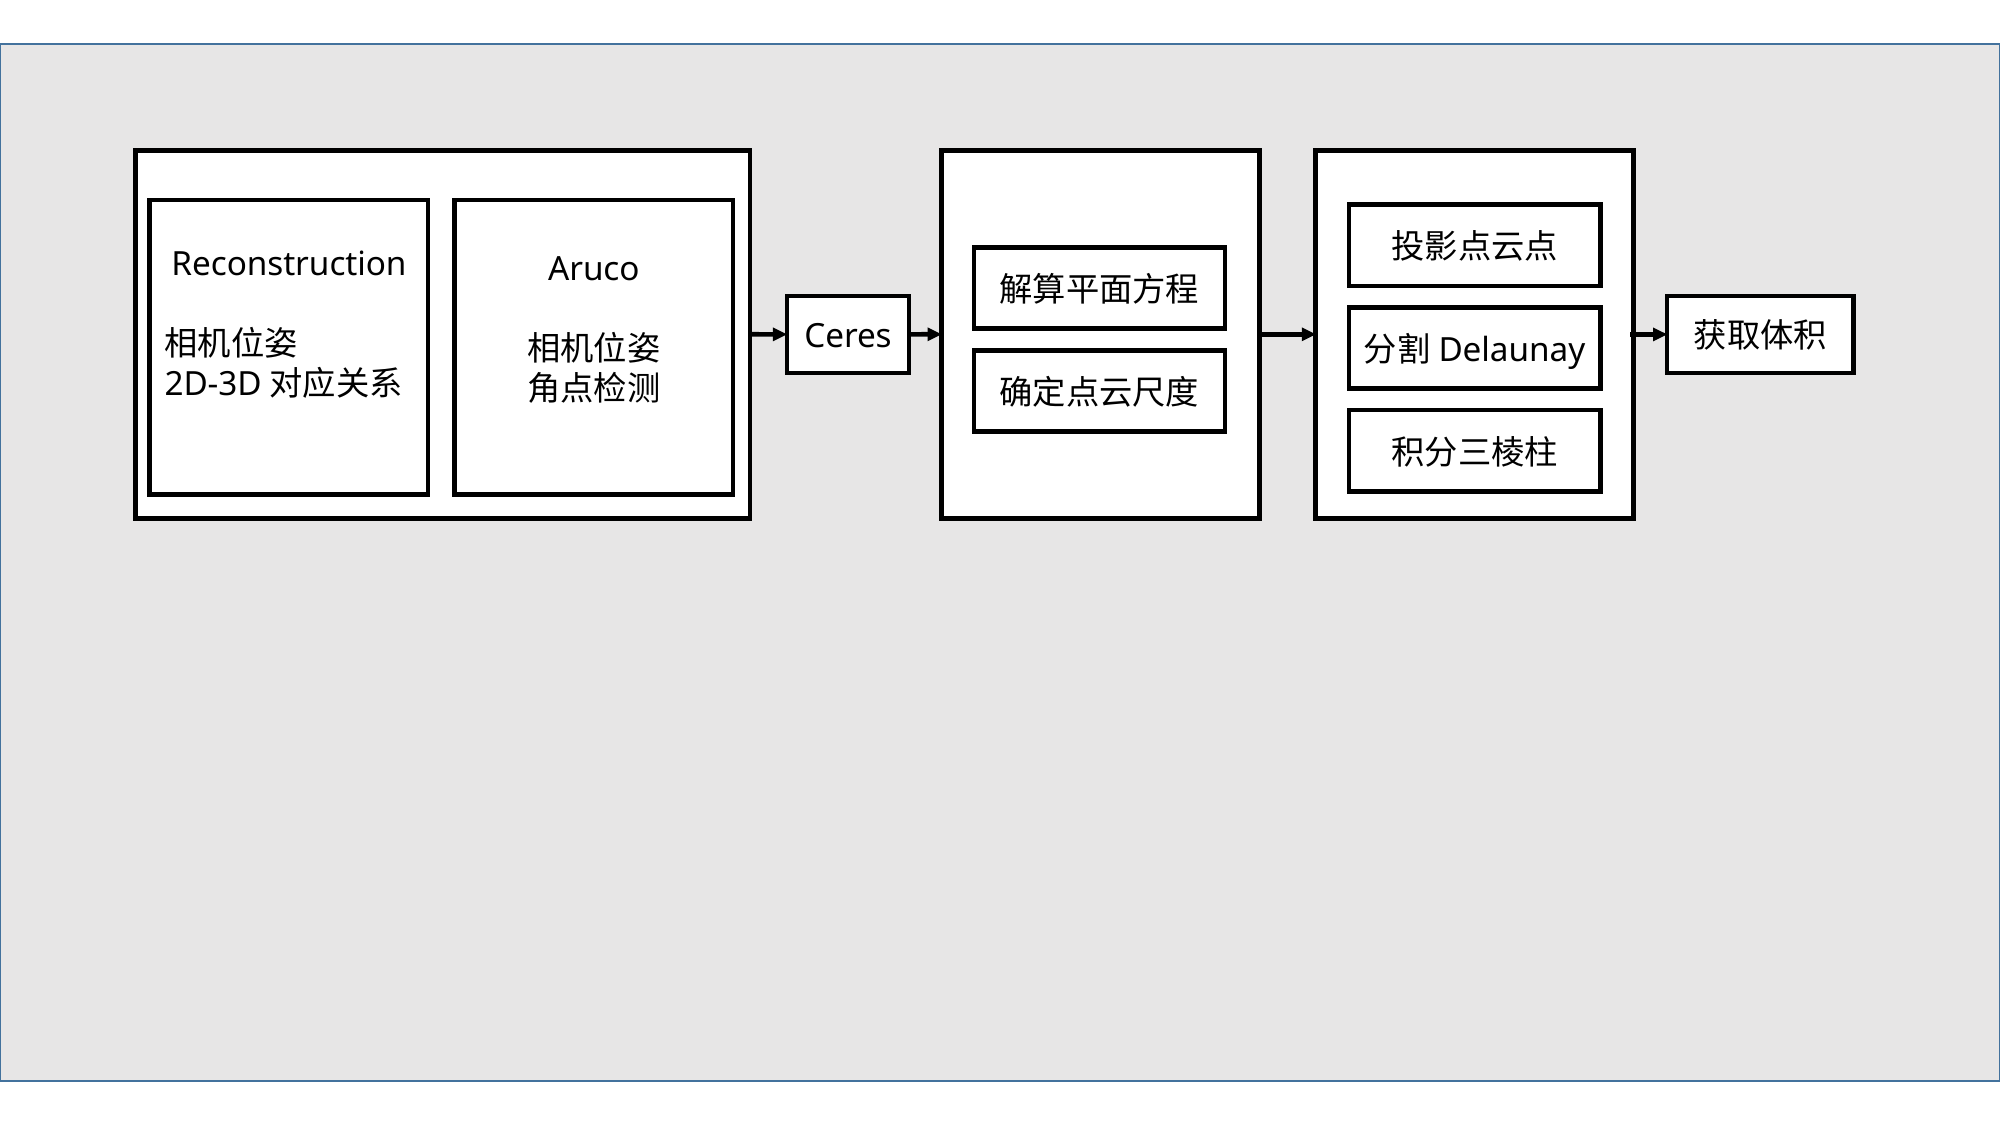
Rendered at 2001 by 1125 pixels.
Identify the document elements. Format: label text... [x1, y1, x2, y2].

text_box Reconstruction 相机位姿 2D-3D对应关系 [149, 199, 429, 496]
text_box 积分三棱柱 [1348, 409, 1601, 492]
text_box [134, 149, 751, 519]
text_box 分割Delaunay [1348, 306, 1601, 390]
text_box [1315, 149, 1635, 519]
text_box 确定点云尺度 [973, 349, 1226, 433]
text_box 解算平面方程 [973, 247, 1226, 330]
text_box Ceres [786, 295, 910, 374]
text_box 获取体积 [1666, 295, 1855, 374]
text_box [0, 43, 2000, 1082]
text_box [940, 149, 1260, 519]
text_box 投影点云点 [1348, 204, 1601, 287]
text_box Aruco 相机位姿 角点检测 [454, 199, 734, 496]
